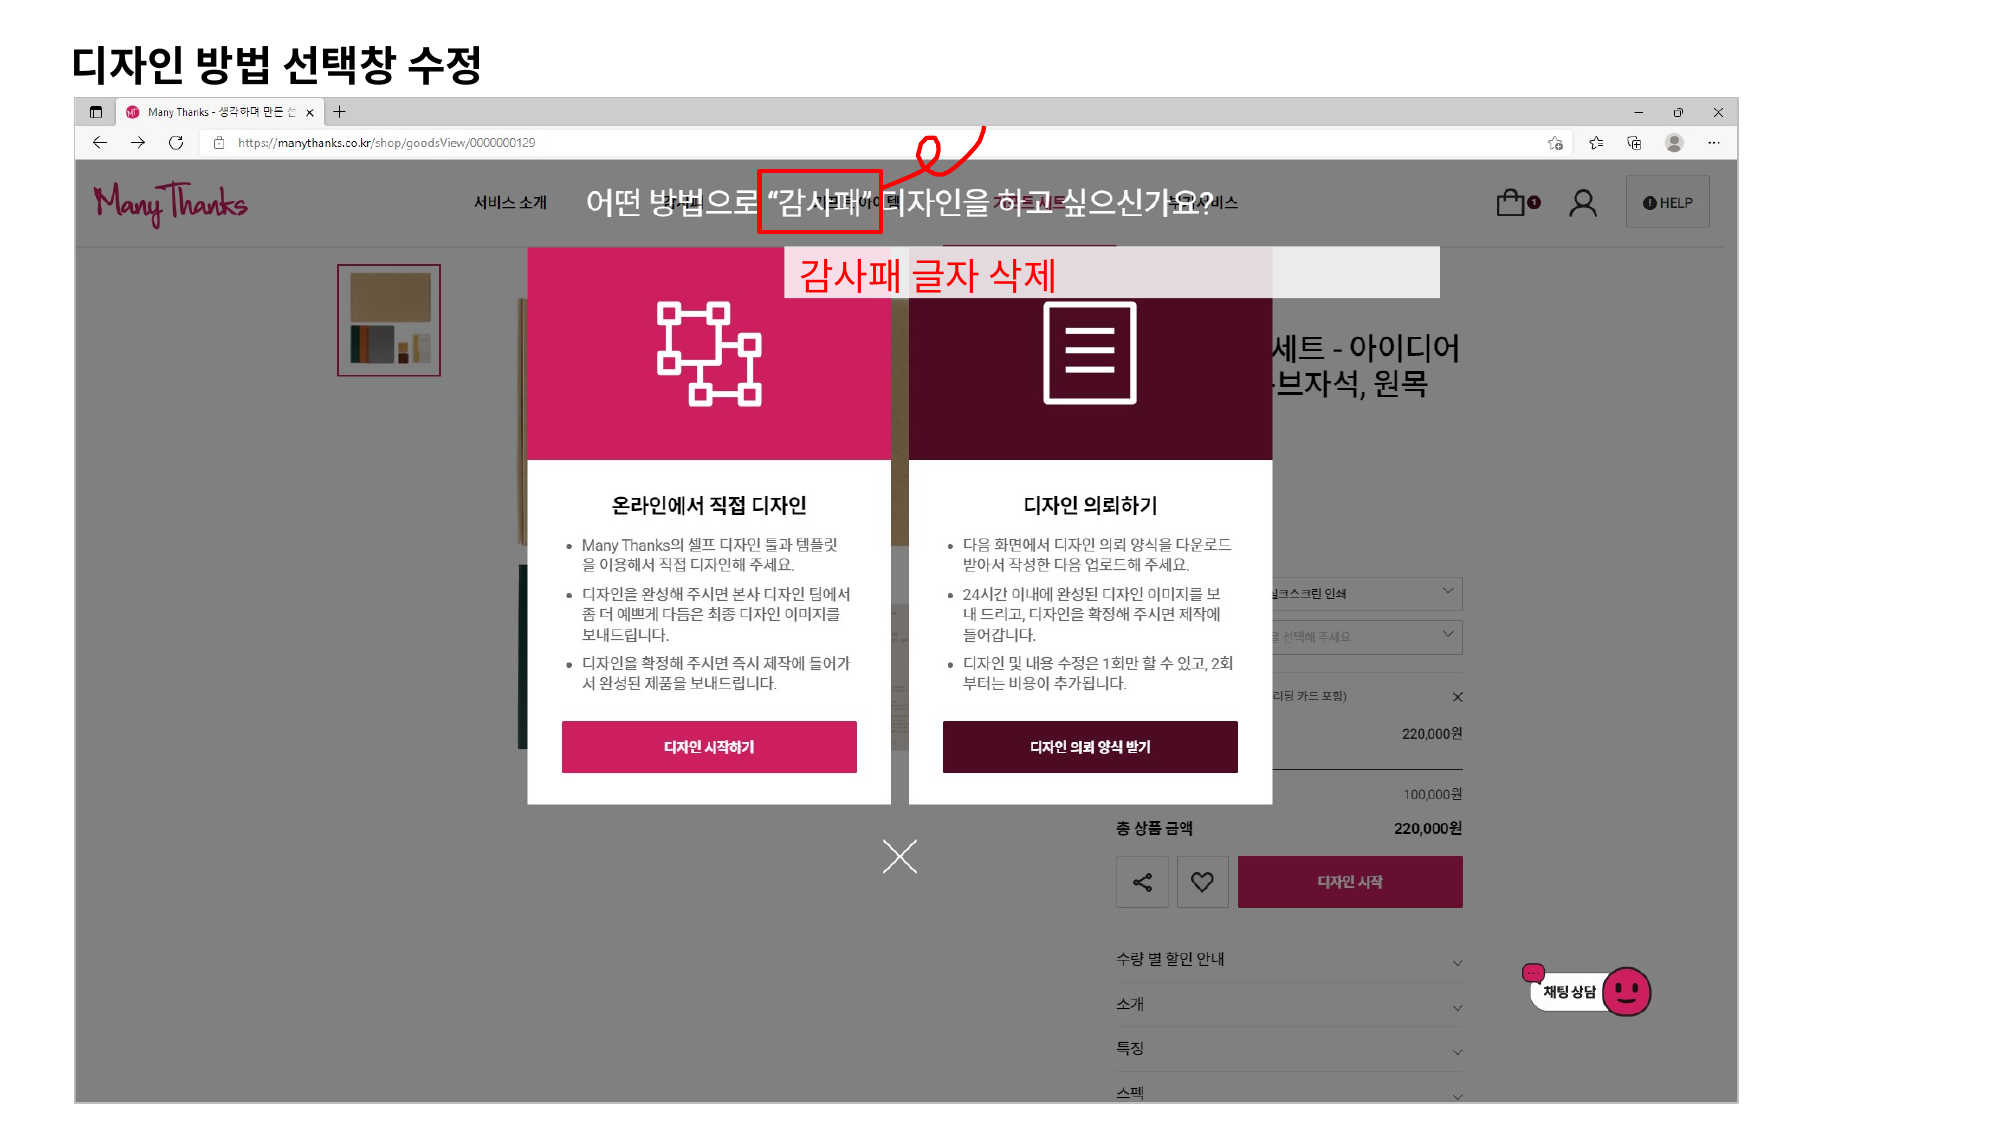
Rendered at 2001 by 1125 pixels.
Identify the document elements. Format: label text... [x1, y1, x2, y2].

text_box [759, 170, 881, 233]
text_box 감사패 글자 삭제 [784, 246, 1440, 299]
text_box [880, 126, 985, 189]
text_box [74, 97, 1738, 1104]
text_box 디자인 방법 선택창 수정 [68, 37, 534, 90]
